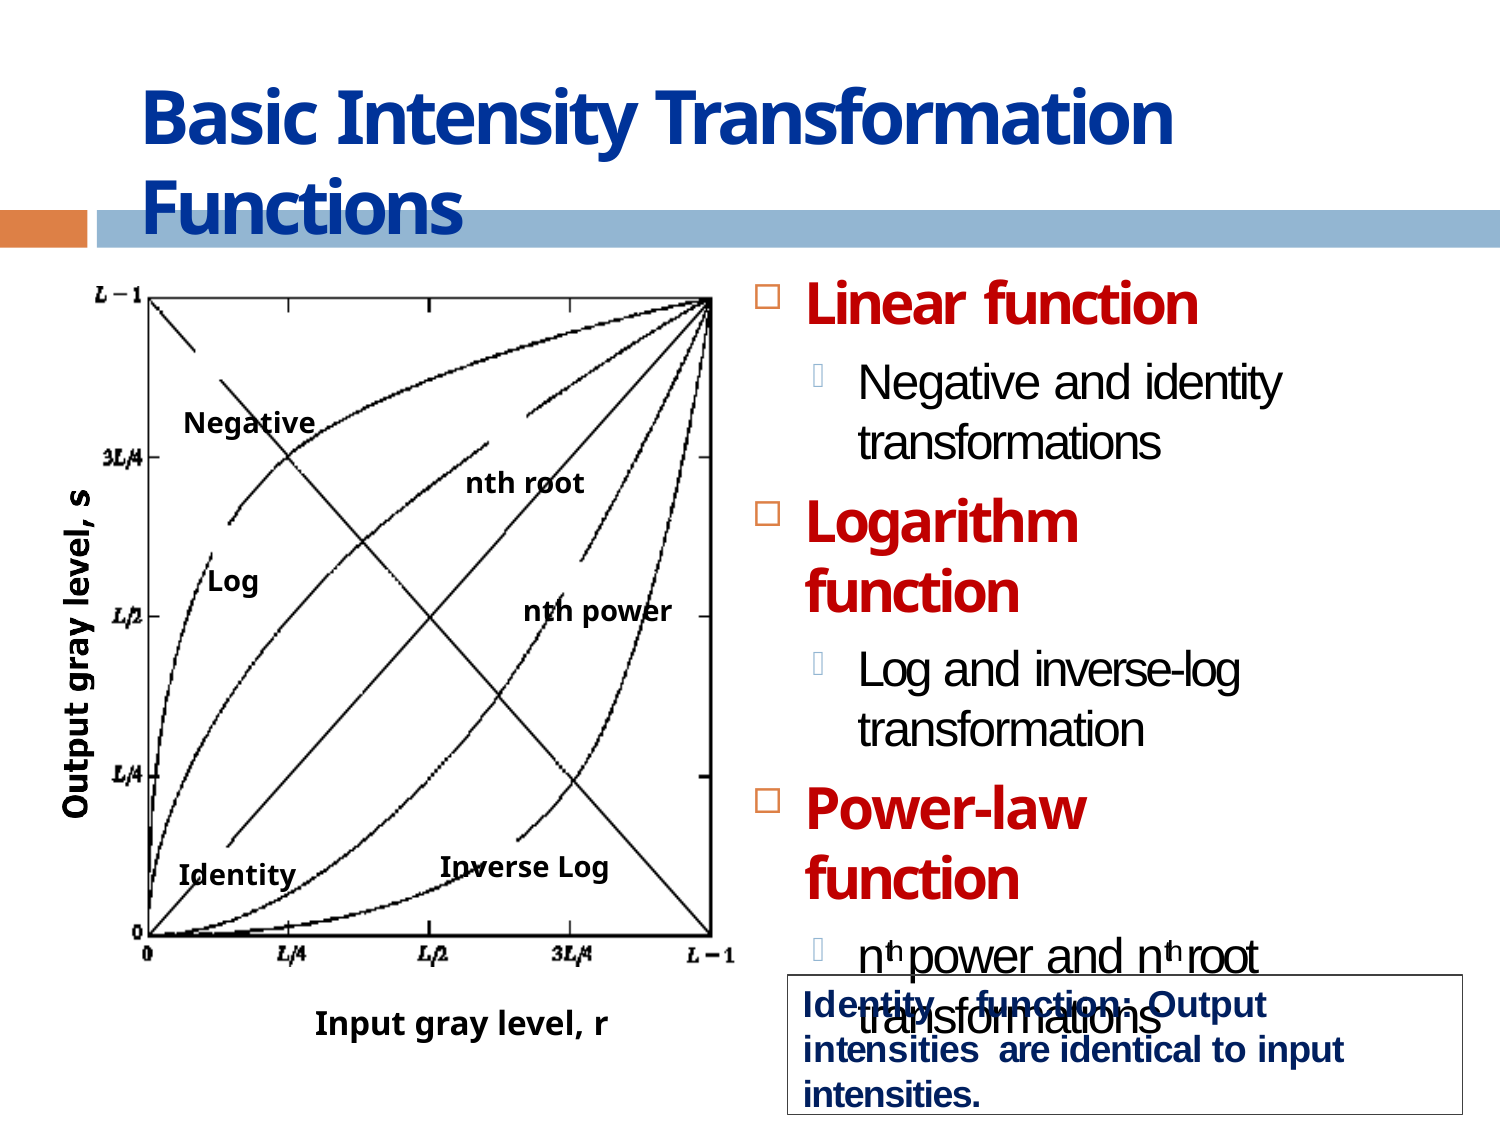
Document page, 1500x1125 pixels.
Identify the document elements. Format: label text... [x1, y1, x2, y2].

text_box Identity function: Output intensities are identical to input intensities. [787, 975, 1463, 1115]
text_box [61, 285, 735, 967]
text_box Input gray level, r [312, 999, 620, 1042]
title Basic Intensity Transformation Functions [137, 67, 1402, 258]
text_box Linear function Negative and identity transformations Logarithm function Log and inverse-log transformation Power-law function nth power and nth root transformations [746, 249, 1300, 1044]
